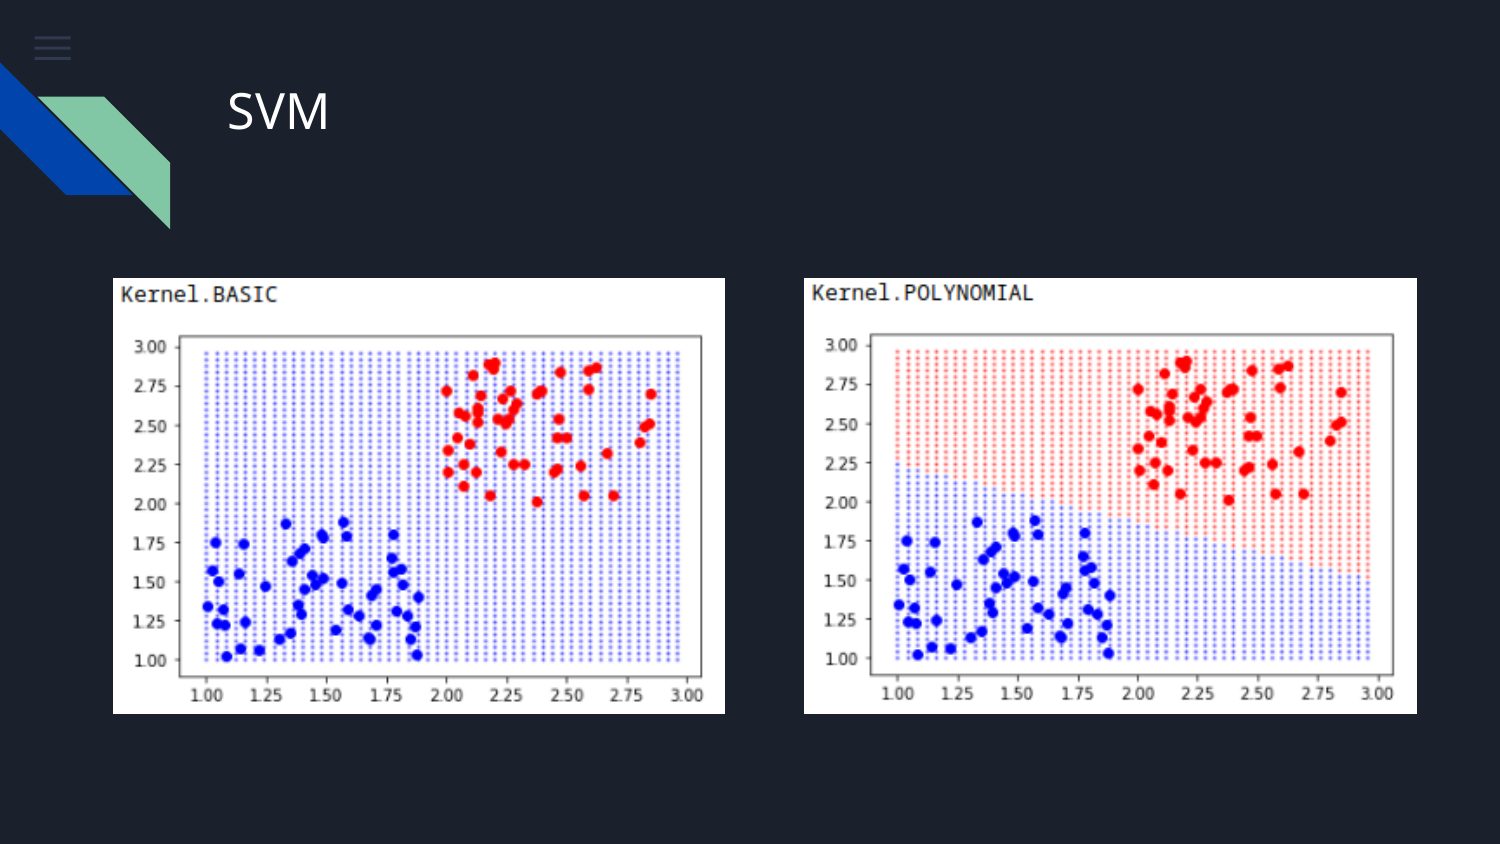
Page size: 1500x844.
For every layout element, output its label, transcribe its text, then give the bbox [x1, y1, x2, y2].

picture [804, 278, 1417, 714]
title SVM [212, 64, 1368, 215]
picture [112, 278, 725, 714]
